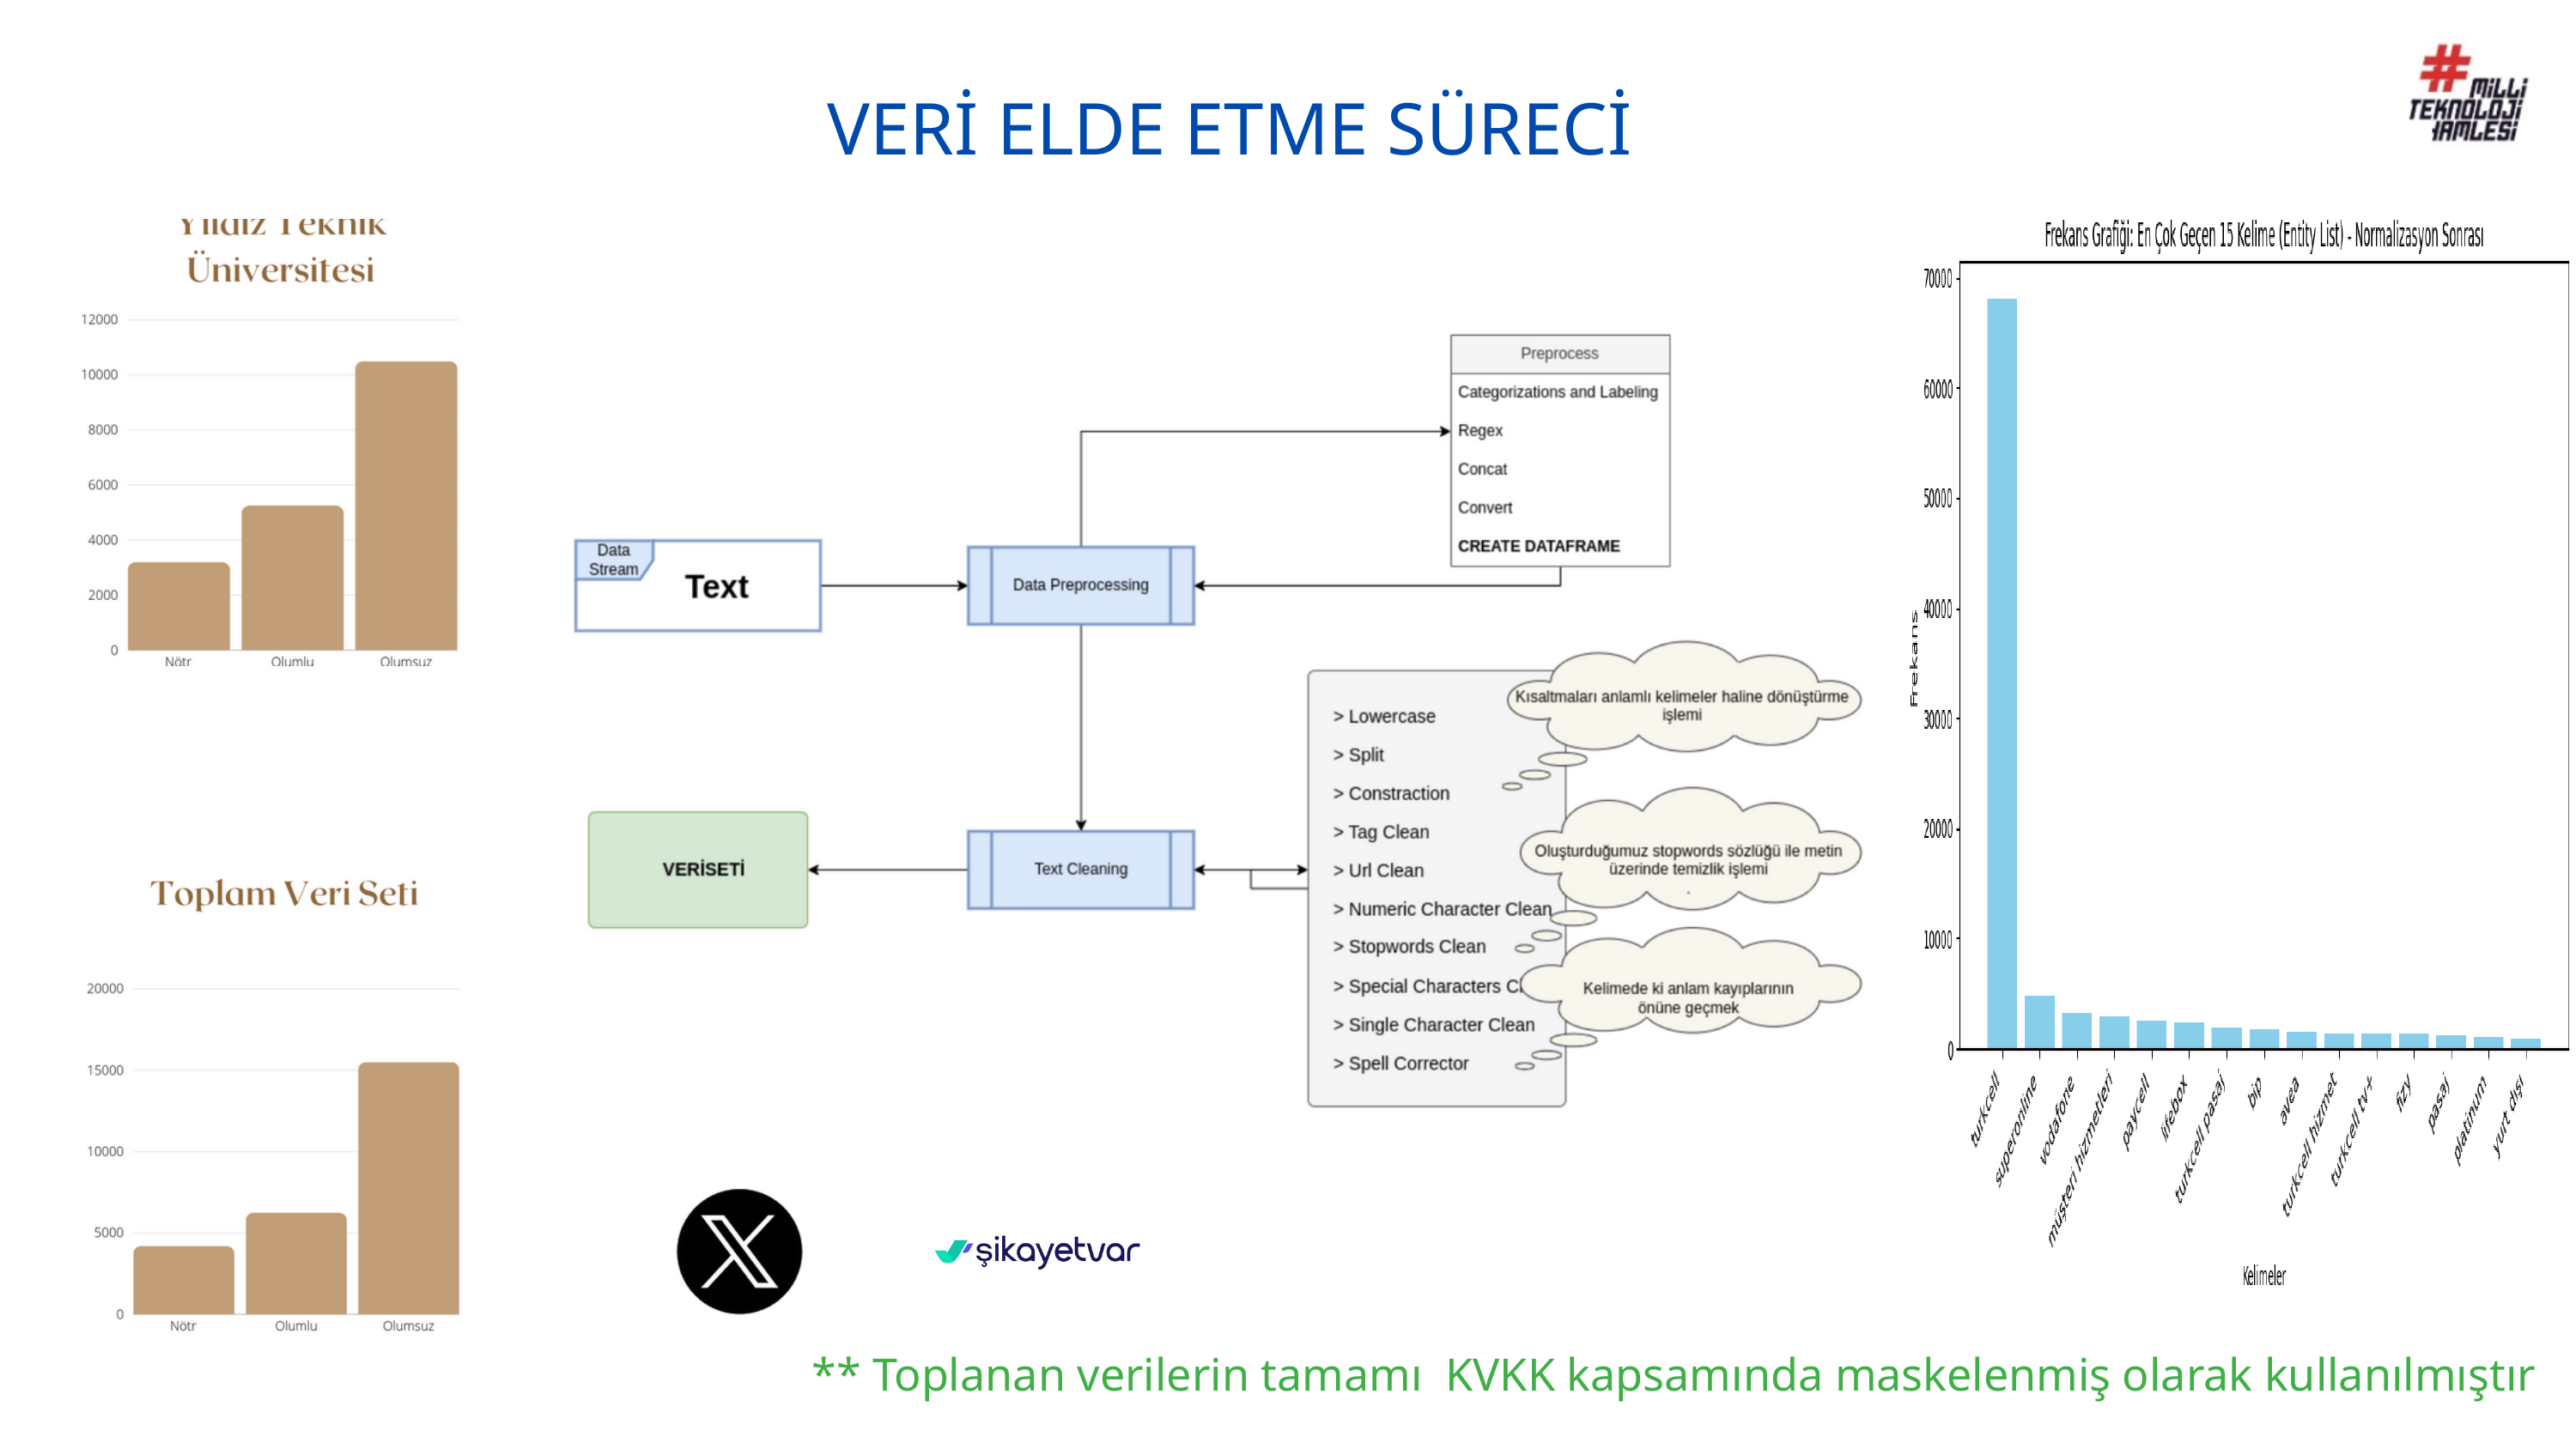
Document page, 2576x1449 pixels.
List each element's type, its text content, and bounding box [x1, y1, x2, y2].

text_box ** Toplanan verilerin tamamı KVKK kapsamında maskelenmiş olarak kullanılmıştır [773, 1351, 2576, 1401]
text_box [631, 1143, 848, 1361]
text_box [75, 219, 483, 666]
text_box [1899, 192, 2576, 1319]
text_box [75, 868, 505, 1345]
text_box VERİ ELDE ETME SÜRECİ [827, 69, 1749, 169]
text_box [565, 331, 1900, 1117]
text_box [872, 1159, 1202, 1345]
text_box [2383, 32, 2549, 149]
